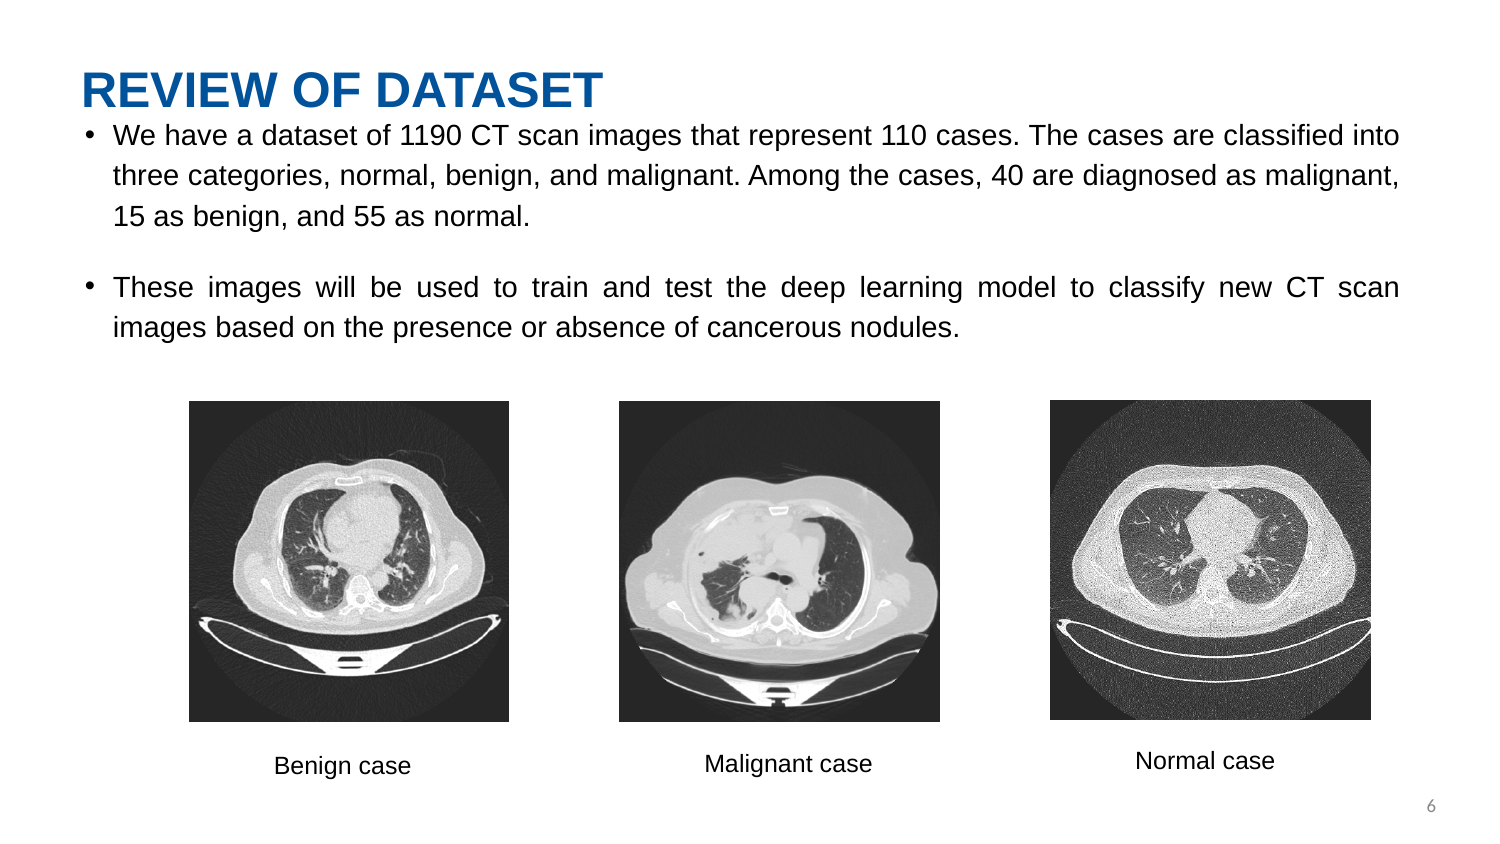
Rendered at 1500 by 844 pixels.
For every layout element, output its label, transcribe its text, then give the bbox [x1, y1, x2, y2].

title REVIEW OF DATASET [69, 15, 949, 96]
text_box Malignant case [689, 740, 889, 785]
picture [619, 401, 940, 722]
picture [1050, 399, 1371, 721]
text_box We have a dataset of 1190 CT scan images that represent 110 cases. The cases are classified into three categories, normal, benign, and malignant. Among the cases, 40 are diagnosed as malignant, 15 as benign, and 55 as normal. These images will be used to train and test the deep learning model to classify new CT scan images based on the presence or absence of cancerous nodules. [69, 96, 1417, 359]
picture [188, 401, 510, 722]
text_box Normal case [1120, 737, 1291, 783]
text_box Benign case [258, 742, 427, 787]
